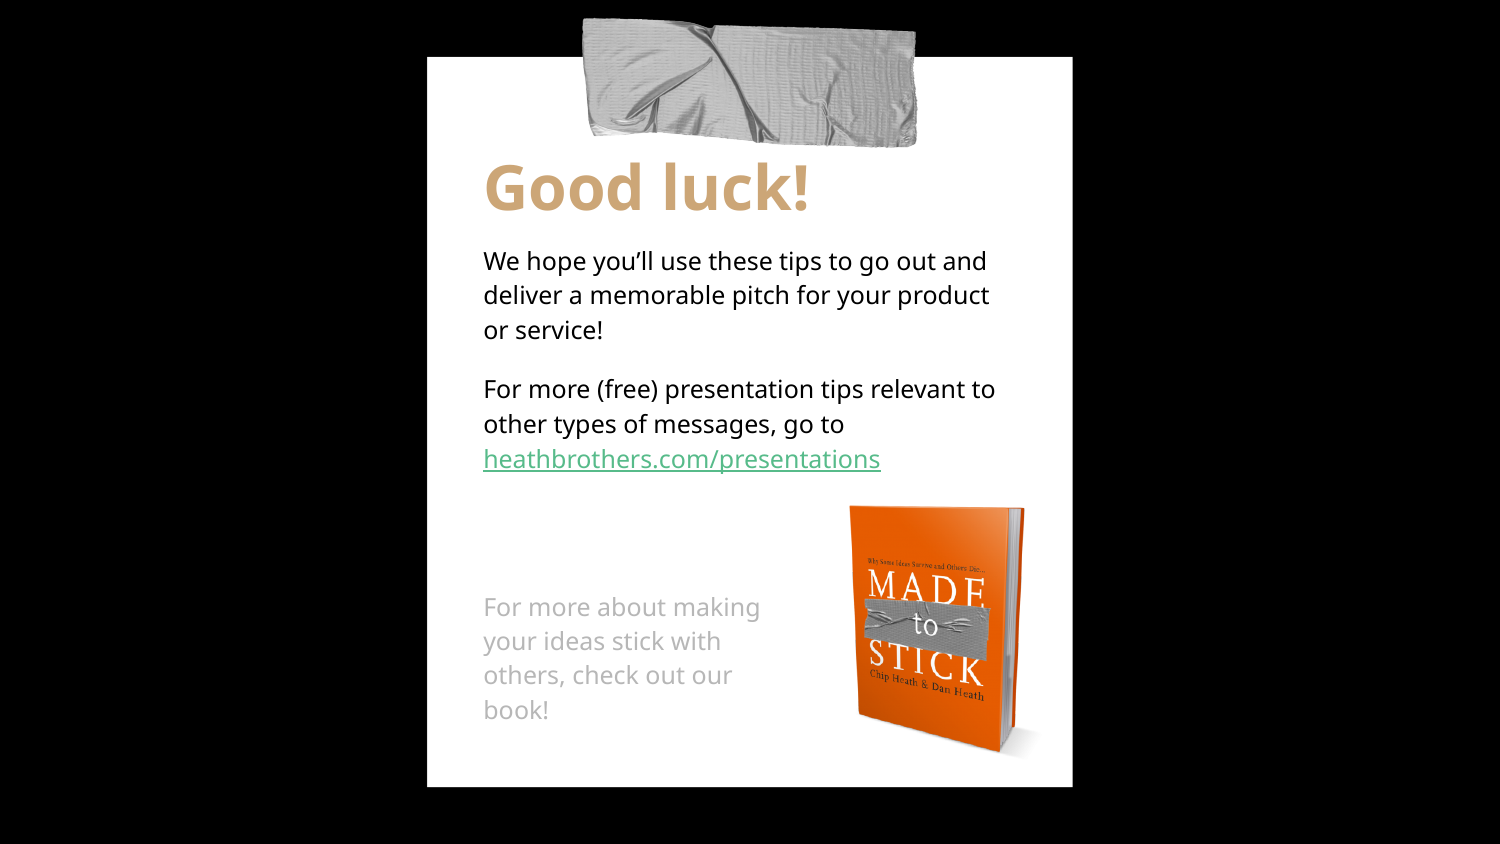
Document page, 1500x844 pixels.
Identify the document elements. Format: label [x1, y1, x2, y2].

picture [400, 16, 1100, 818]
